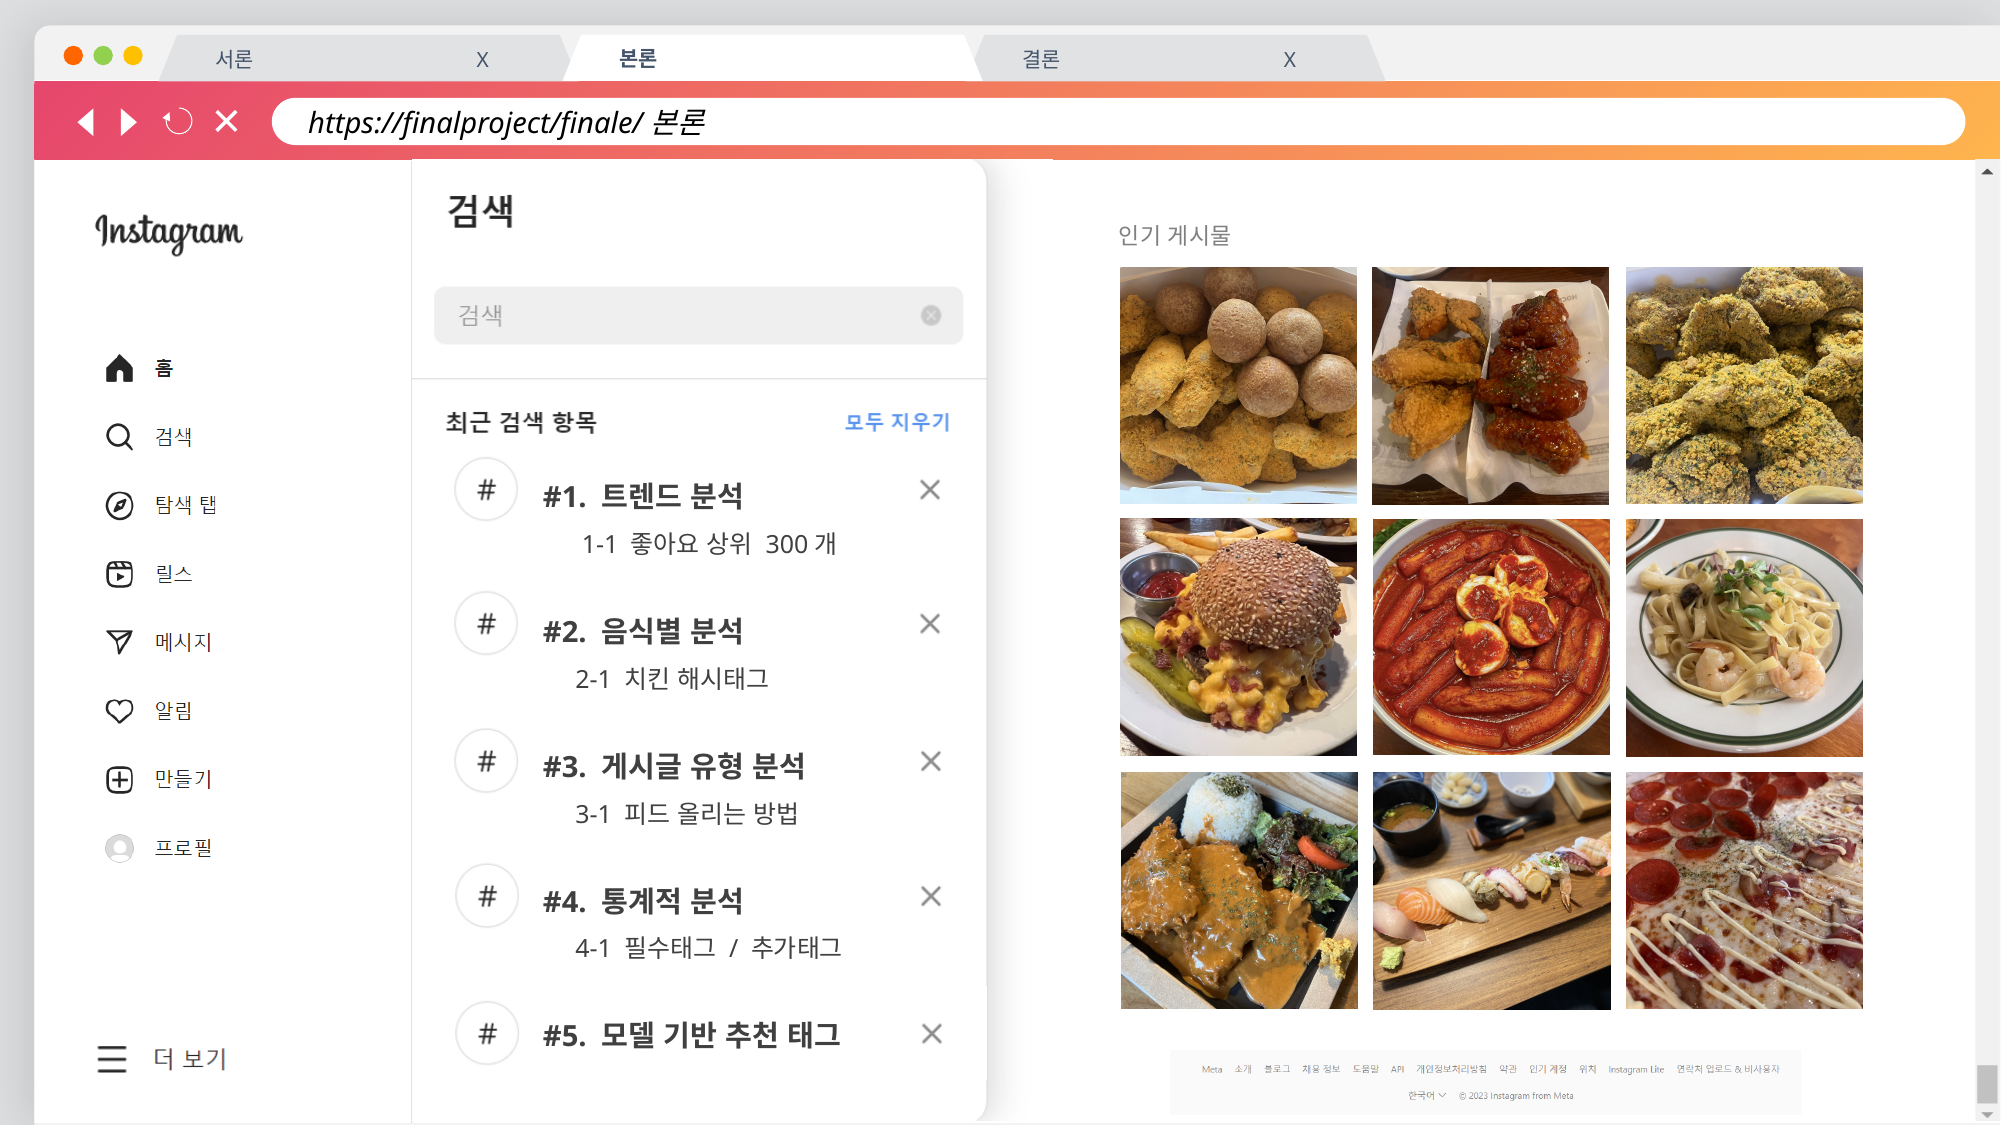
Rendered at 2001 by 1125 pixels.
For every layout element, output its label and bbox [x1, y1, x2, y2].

picture [1120, 518, 1357, 756]
text_box [61, 159, 1053, 1123]
picture [1373, 772, 1611, 1010]
picture [1121, 772, 1358, 1009]
picture [1626, 519, 1863, 757]
picture [1120, 267, 1357, 505]
text_box [34, 25, 2000, 1125]
picture [1626, 772, 1863, 1009]
picture [1626, 267, 1863, 504]
picture [1373, 519, 1610, 755]
picture [1372, 267, 1609, 505]
picture [1975, 159, 2001, 1121]
picture [1169, 1049, 1802, 1115]
